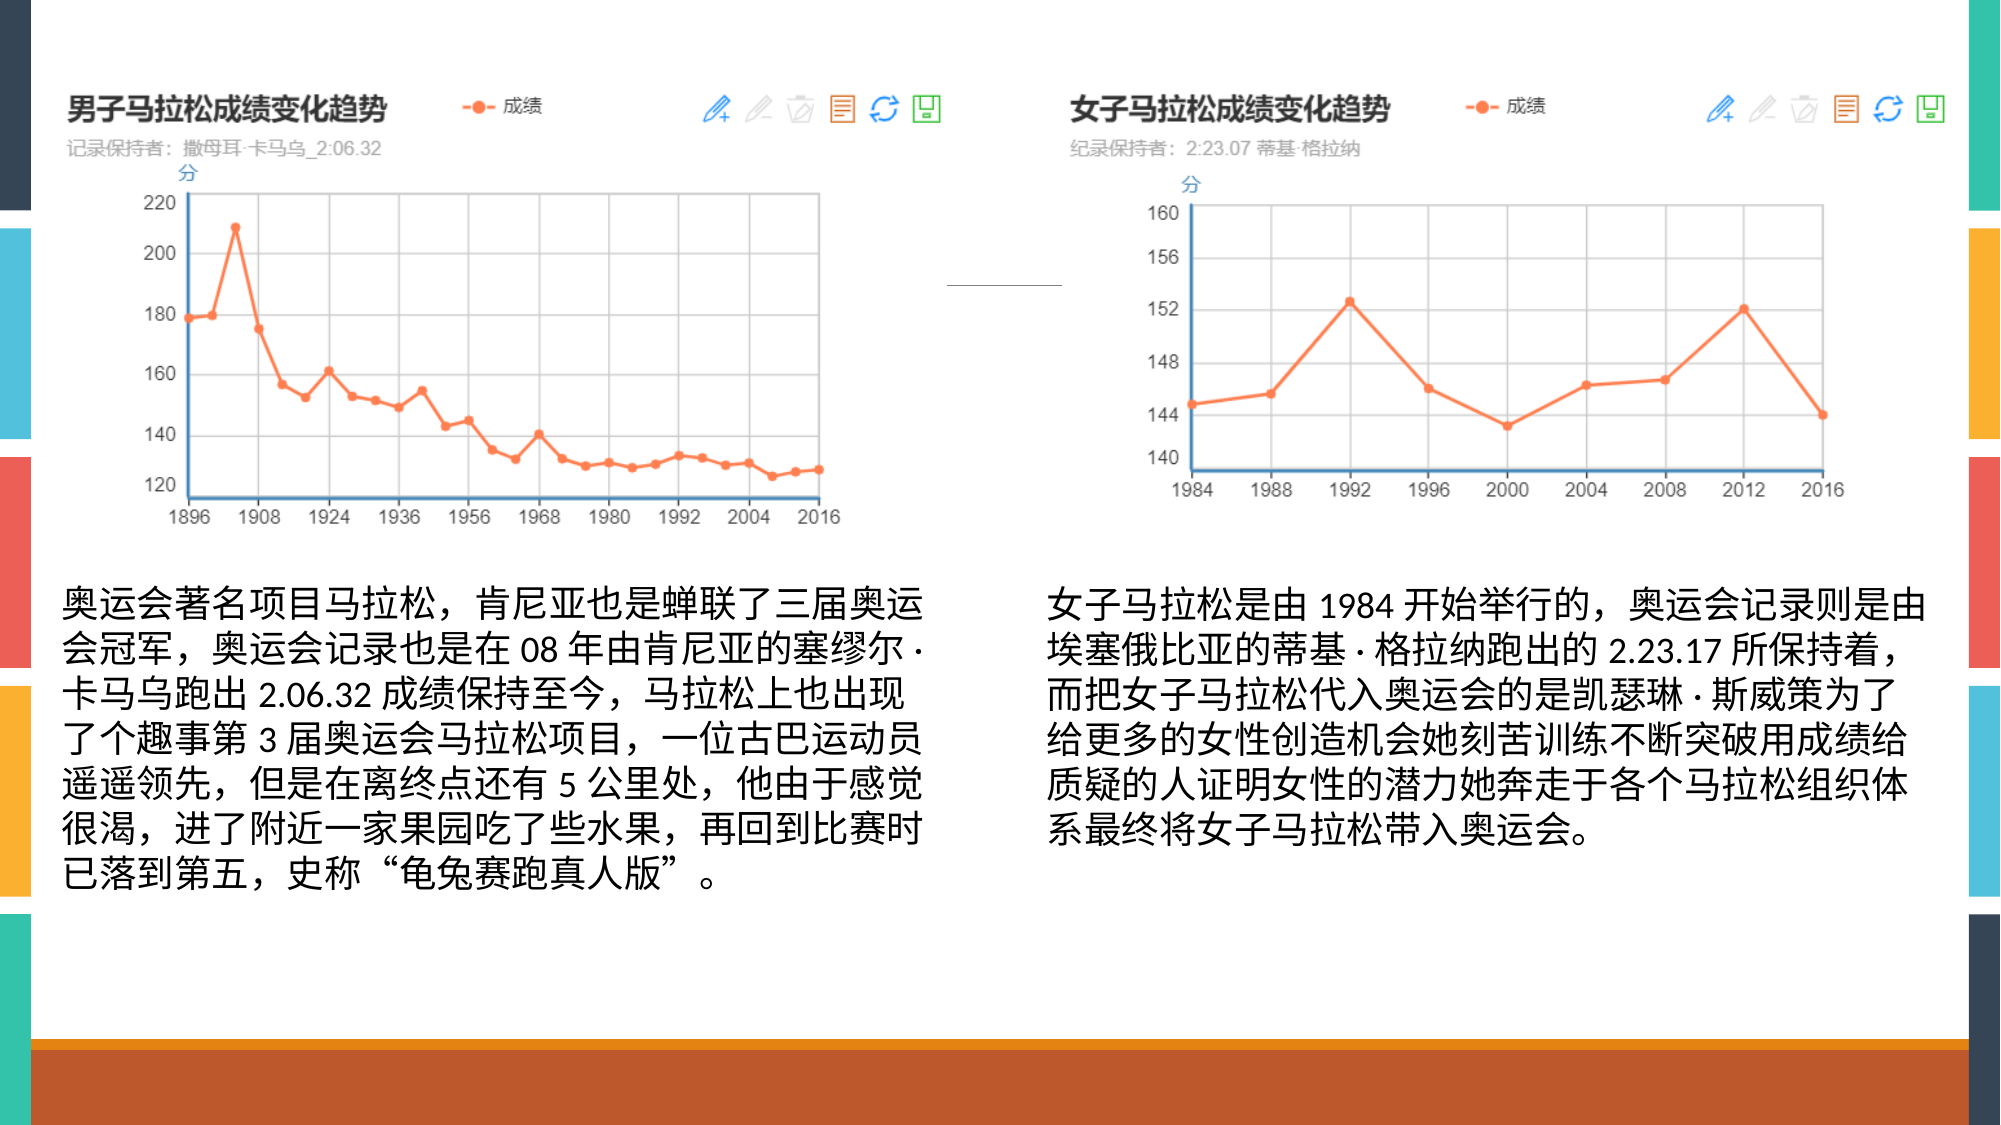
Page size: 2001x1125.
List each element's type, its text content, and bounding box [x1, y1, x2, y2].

text_box [1968, 457, 2000, 668]
text_box [1968, 685, 2000, 897]
picture [1062, 87, 1951, 574]
text_box 女子马拉松是由1984开始举行的，奥运会记录则是由埃塞俄比亚的蒂基·格拉纳跑出的2.23.17所保持着，而把女子马拉松代入奥运会的是凯瑟琳·斯威策为了给更多的女性创造机会她刻苦训练不断突破用成绩给质疑的人证明女性的潜力她奔走于各个马拉松组织体系最终将女子马拉松带入奥运会。 [1031, 573, 1951, 859]
text_box [1968, 228, 2000, 440]
text_box [0, 914, 31, 1125]
text_box [0, 0, 31, 211]
text_box [1968, 914, 2000, 1125]
picture [58, 87, 947, 574]
text_box [1968, 0, 2000, 211]
text_box [0, 228, 31, 440]
text_box [0, 457, 31, 668]
text_box [0, 685, 31, 897]
text_box 奥运会著名项目马拉松，肯尼亚也是蝉联了三届奥运会冠军，奥运会记录也是在08年由肯尼亚的塞缪尔·卡马乌跑出2.06.32成绩保持至今，马拉松上也出现了个趣事第3届奥运会马拉松项目，一位古巴运动员遥遥领先，但是在离终点还有5公里处，他由于感觉很渴，进了附近一家果园吃了些水果，再回到比赛时已落到第五，史称“龟兔赛跑真人版”。 [46, 572, 947, 903]
